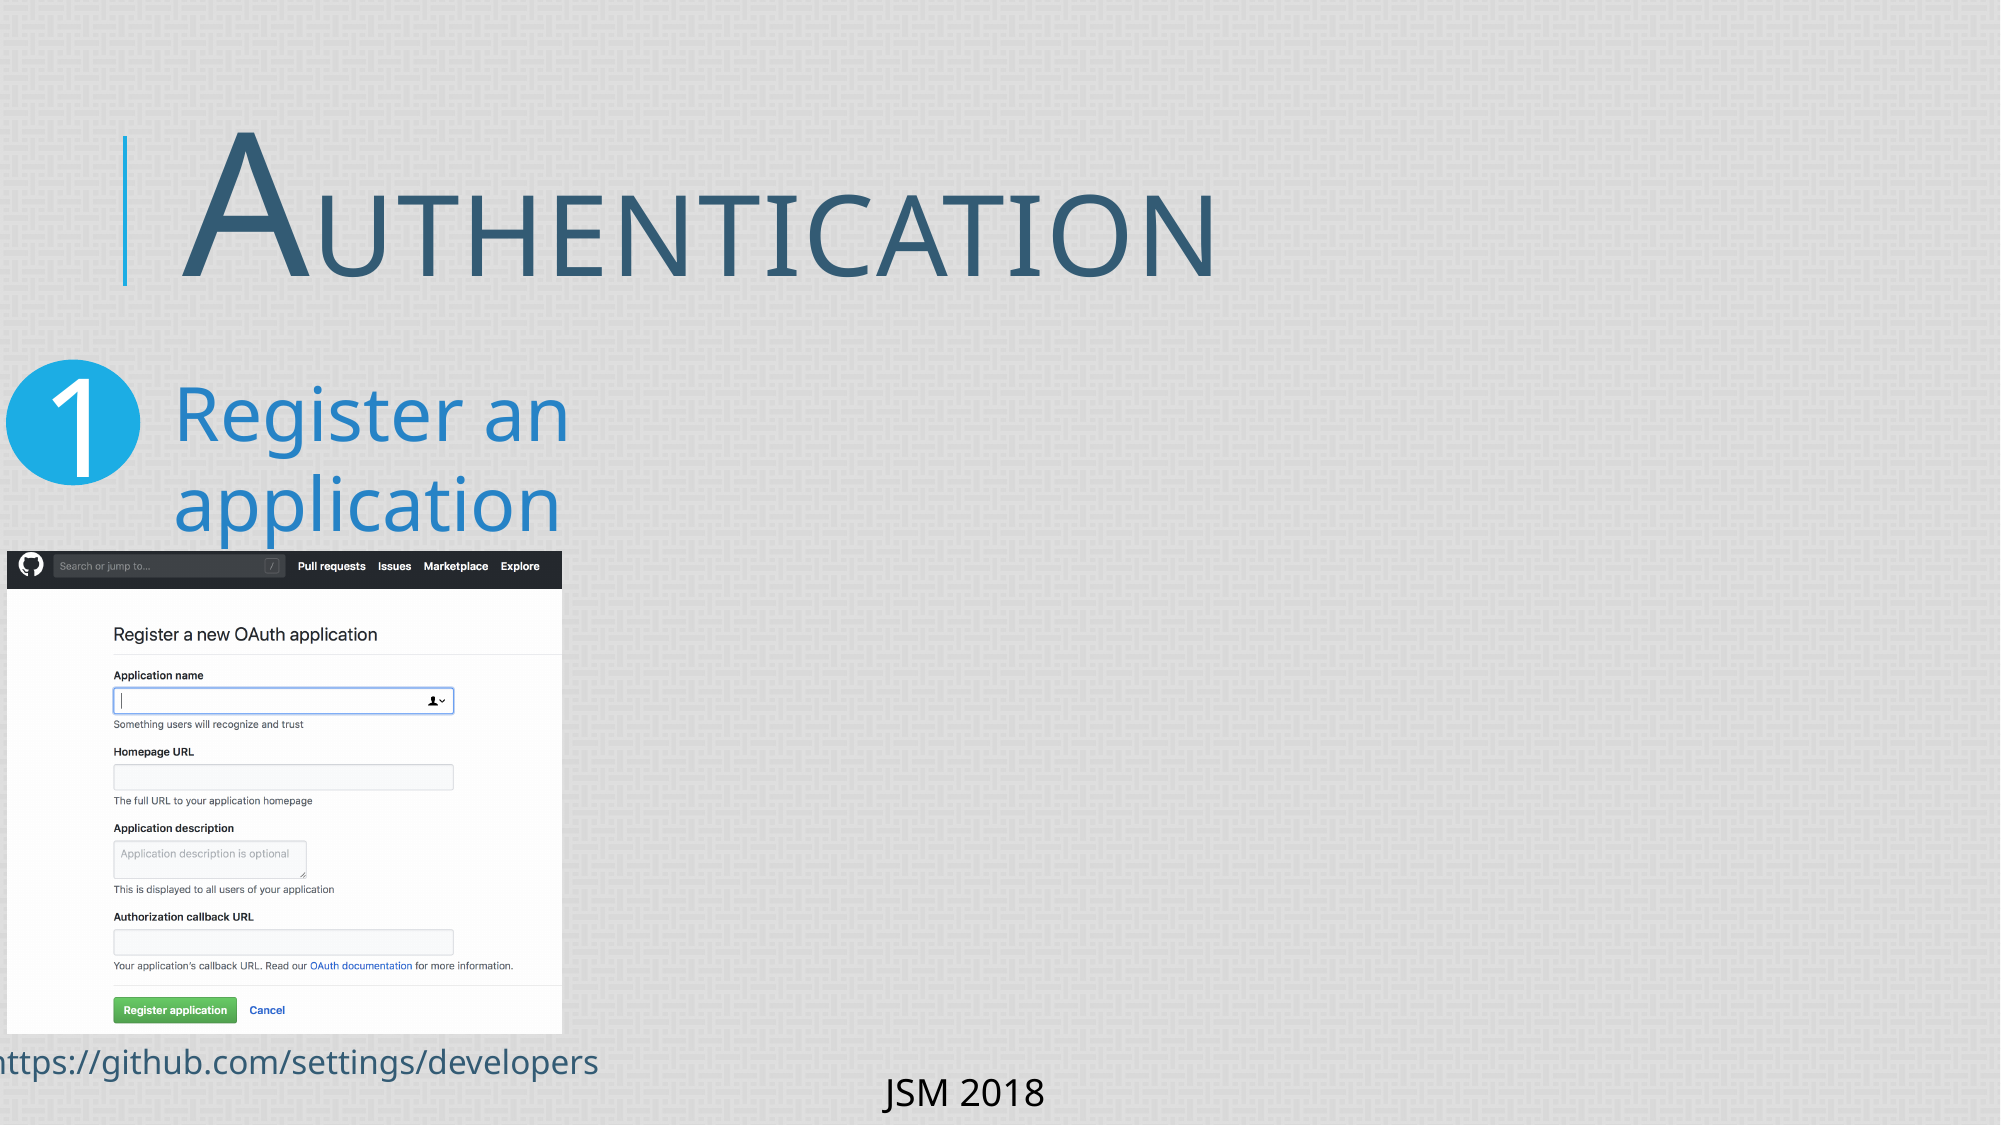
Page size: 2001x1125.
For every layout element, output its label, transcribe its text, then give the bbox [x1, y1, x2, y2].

text_box https://github.com/settings/developers [0, 1033, 615, 1089]
title Authentication [168, 96, 1763, 342]
picture [7, 550, 562, 1034]
text_box 1 [4, 358, 142, 487]
text_box Register an application [158, 359, 622, 555]
